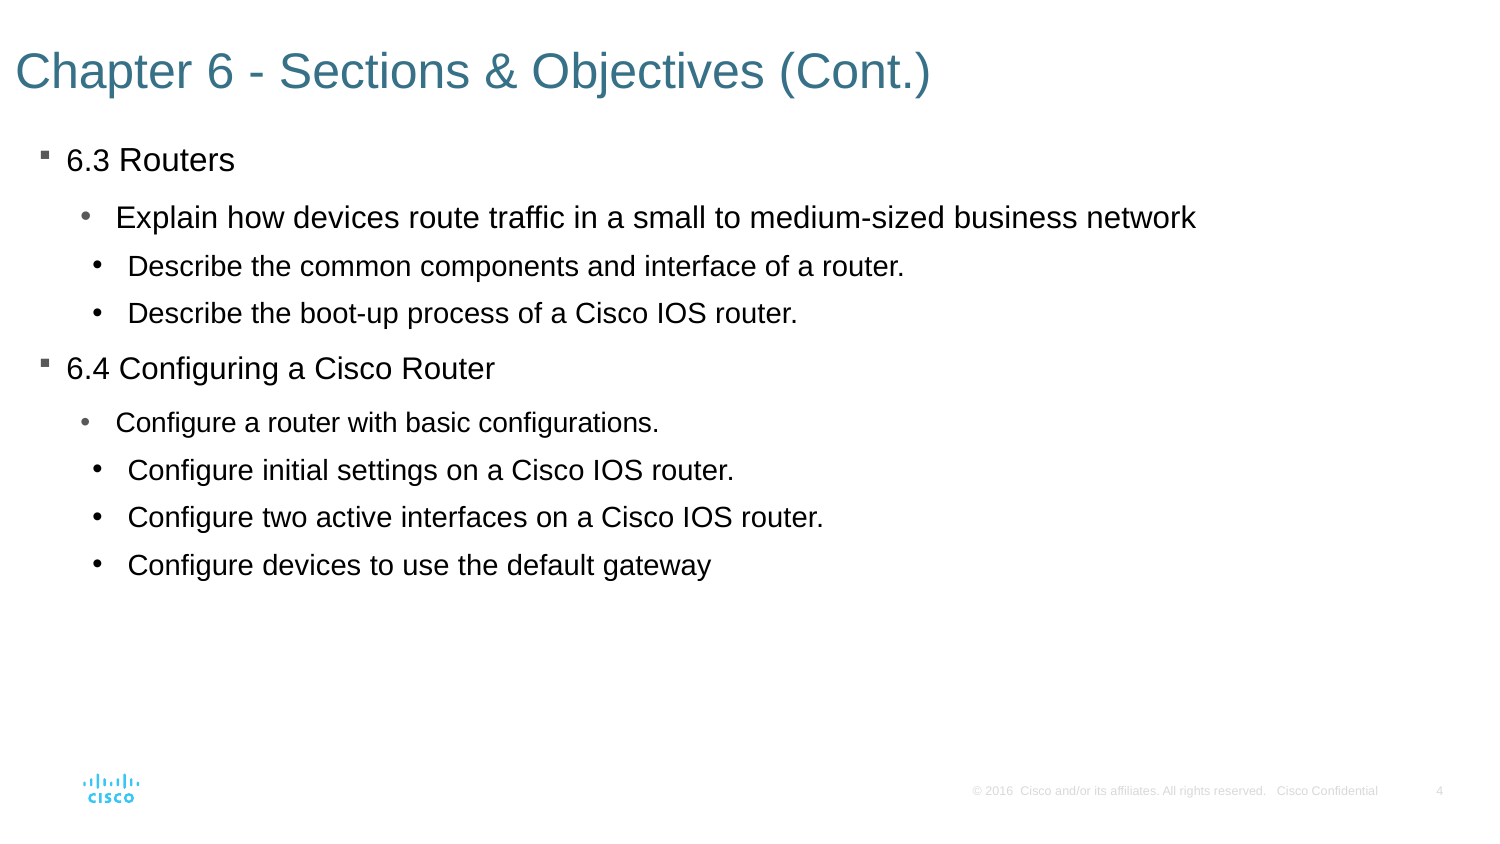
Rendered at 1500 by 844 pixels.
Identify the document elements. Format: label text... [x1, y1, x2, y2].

list 6.3 Routers Explain how devices route traffic in a small to medium-sized business network Describe the common components and interface of a router. Describe the boot-up process of a Cisco IOS router. 6.4 Configuring a Cisco Router Configure a router with basic configurations. Configure initial settings on a Cisco IOS router. Configure two active interfaces on a Cisco IOS router. Configure devices to use the default gateway [23, 131, 1476, 813]
title Chapter 6 - Sections & Objectives (Cont.) [0, 6, 1500, 131]
